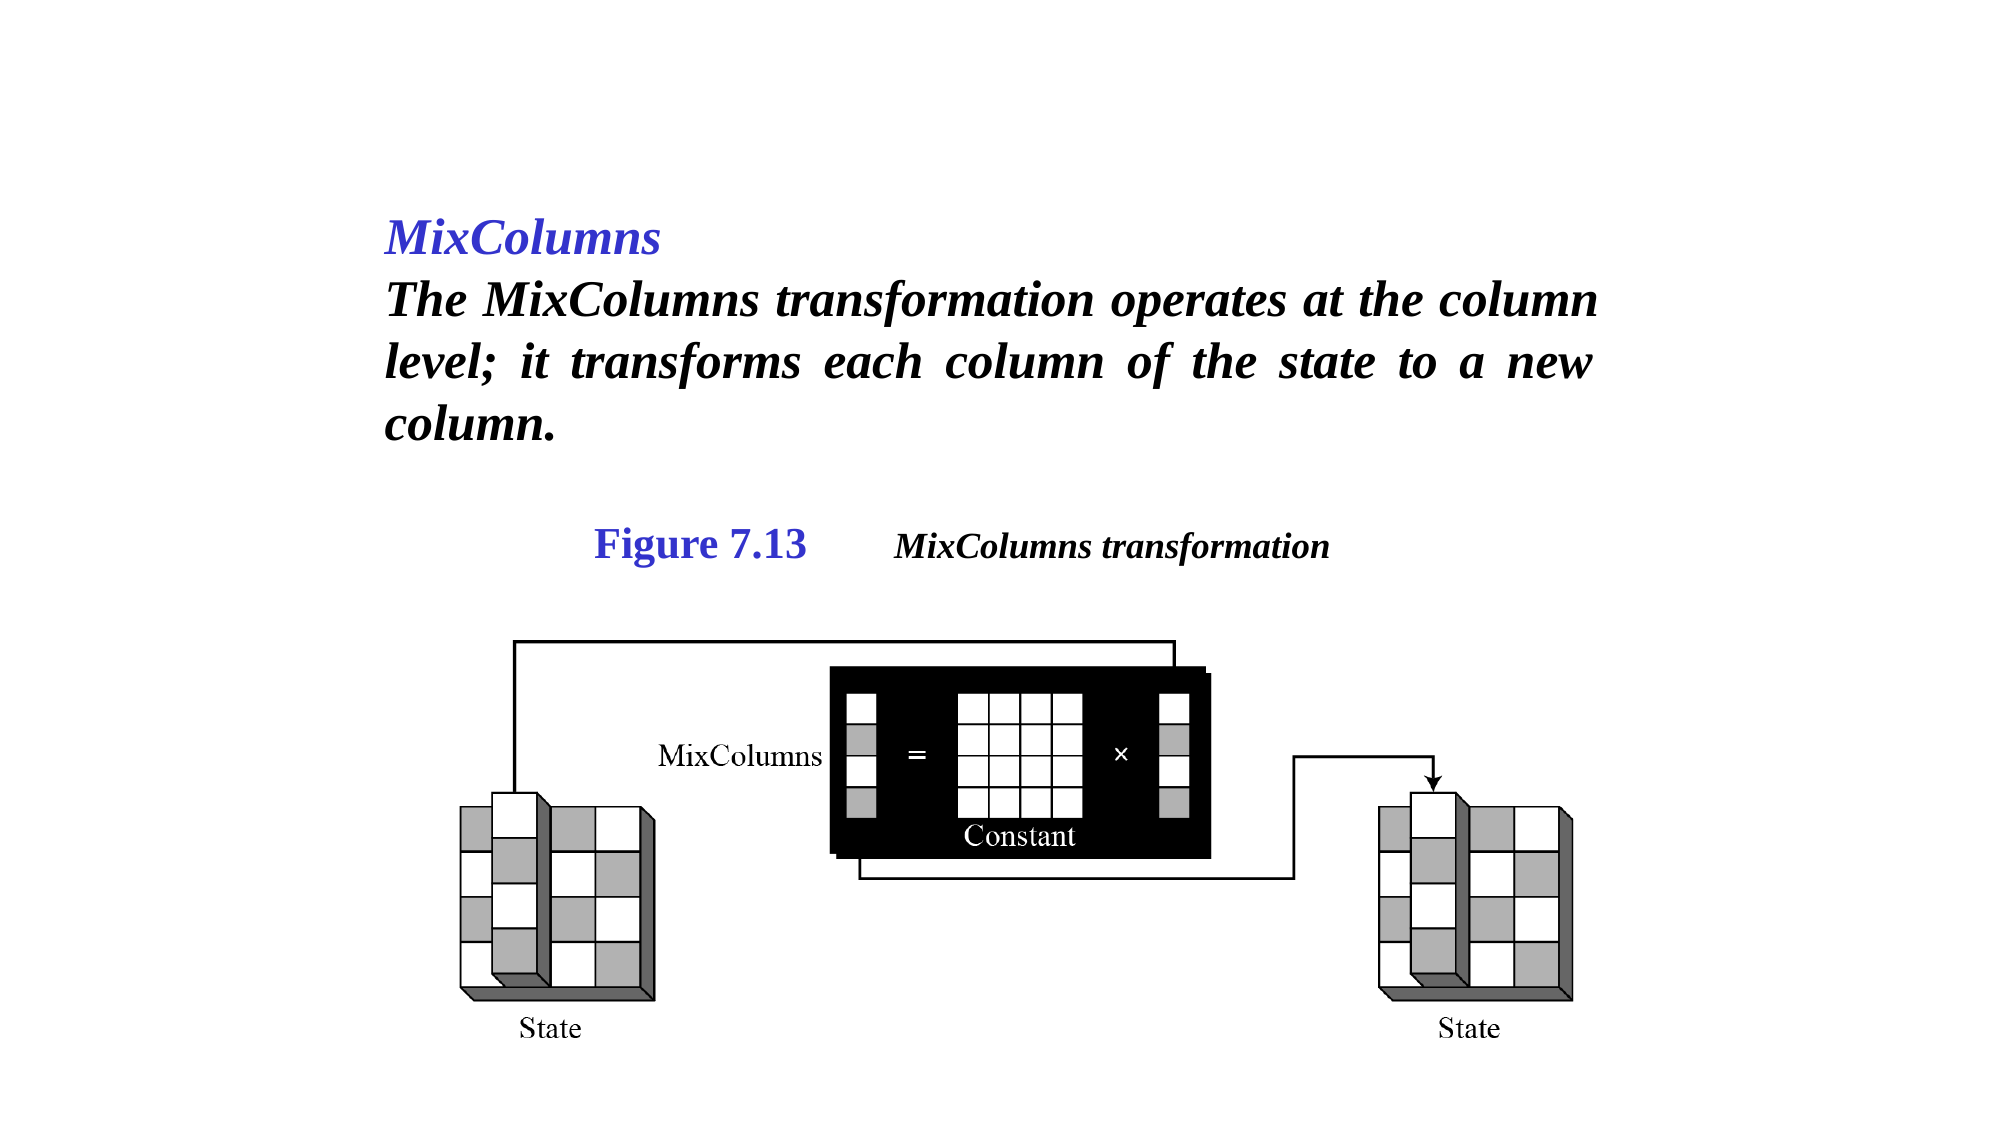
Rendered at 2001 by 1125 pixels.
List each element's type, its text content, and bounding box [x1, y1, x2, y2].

text_box MixColumns The MixColumns transformation operates at the column level; it transforms each column of the state to a new column. Figure 7.13 MixColumns transformation [382, 201, 1618, 568]
text_box [459, 640, 1574, 1038]
text_box [371, 198, 1629, 460]
